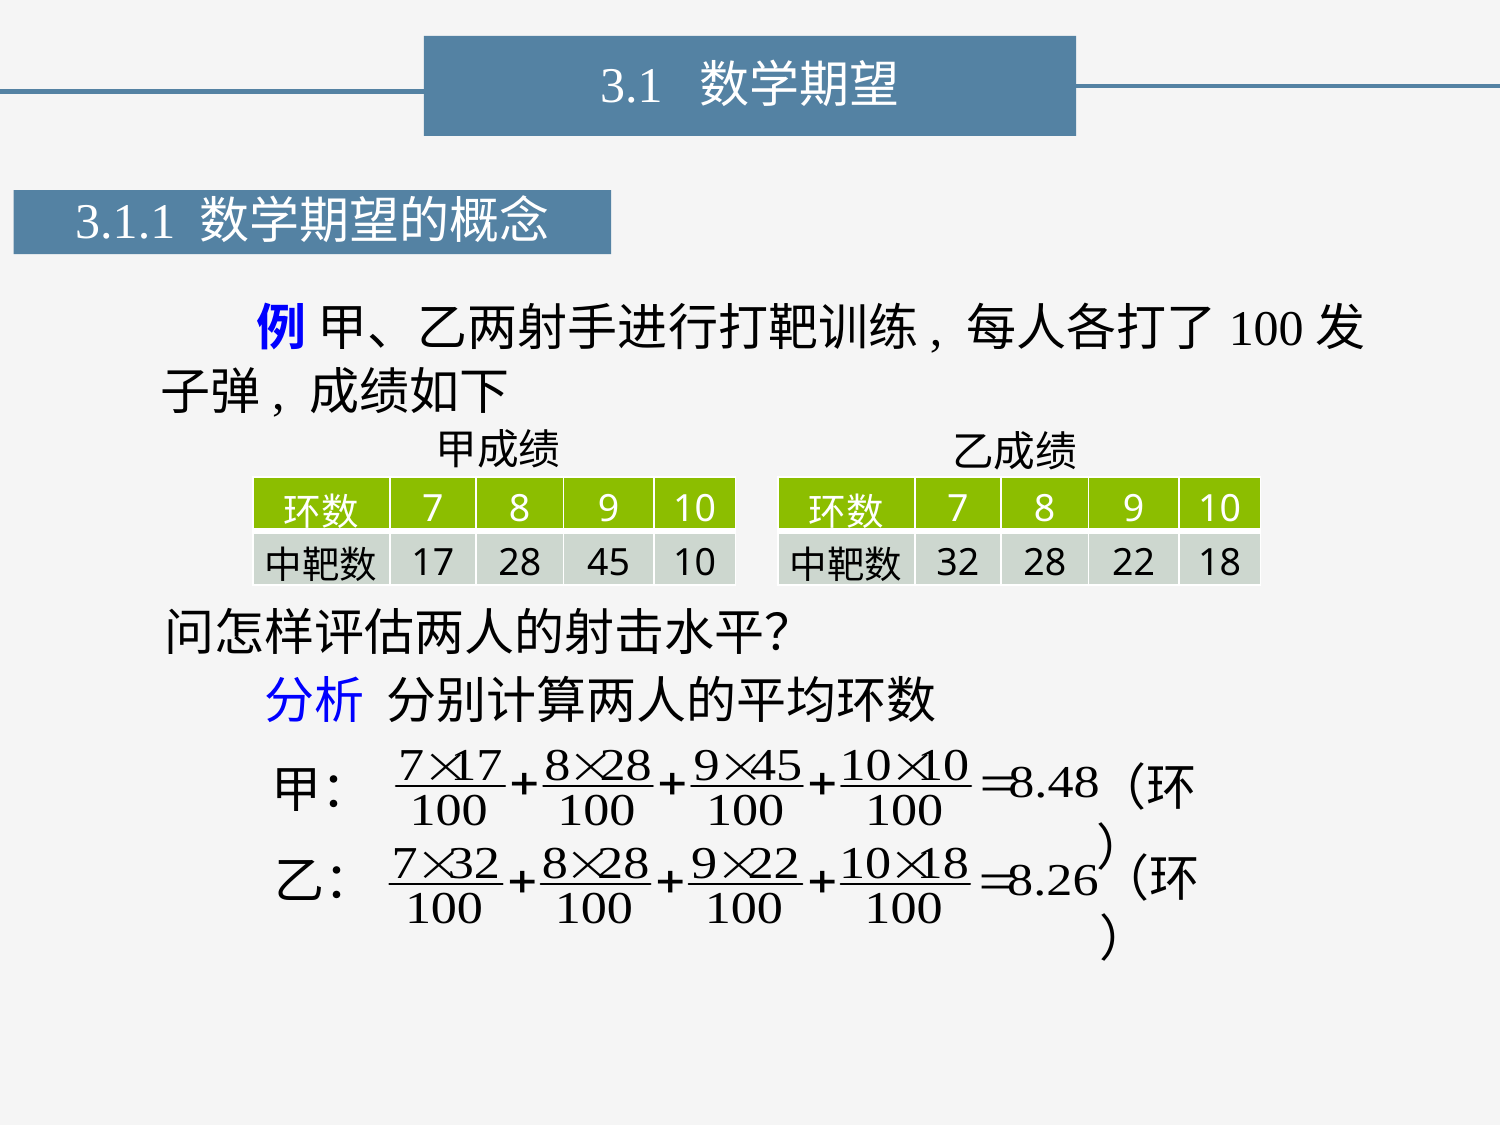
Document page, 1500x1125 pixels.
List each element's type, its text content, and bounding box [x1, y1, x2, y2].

table_header 7 [391, 478, 475, 528]
text_box 3.1.1 数学期望的概念 [13, 190, 612, 255]
table_cell 32 [916, 534, 1000, 584]
text_box 甲： [256, 749, 387, 825]
table_header 8 [1002, 478, 1088, 528]
text_box 例 甲、乙两射手进行打靶训练, 每人各打了100发 [241, 287, 1383, 363]
table_header 环数 [254, 478, 389, 528]
table_header 9 [1089, 478, 1178, 528]
table_cell 45 [564, 534, 653, 584]
text_box 子弹, 成绩如下 [145, 352, 543, 427]
table_cell 22 [1089, 534, 1178, 584]
text_box 问怎样评估两人的射击水平？ [149, 593, 786, 669]
table_header 8 [477, 480, 563, 528]
text_box 乙： [259, 841, 380, 917]
text_box 分析 分别计算两人的平均环数 [249, 661, 1111, 737]
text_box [387, 736, 1106, 834]
table_cell 中靶数 [254, 534, 389, 584]
text_box 乙成绩 [937, 417, 1122, 476]
text_box （环） [1106, 748, 1249, 838]
text_box 甲成绩 [420, 415, 606, 480]
table_header 10 [1180, 478, 1260, 528]
table_header 环数 [779, 478, 914, 528]
table_cell 17 [391, 534, 475, 584]
text_box （环） [1084, 838, 1252, 974]
table_cell 18 [1180, 534, 1260, 584]
table_cell 28 [1002, 534, 1088, 584]
table_header 7 [916, 478, 1000, 528]
table_cell 28 [477, 534, 563, 584]
table_cell 中靶数 [779, 534, 914, 584]
text_box 3.1 数学期望 [423, 35, 1077, 136]
table_cell 10 [655, 534, 735, 584]
table_header 9 [564, 478, 653, 528]
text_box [380, 834, 1108, 934]
table_header 10 [655, 478, 735, 528]
